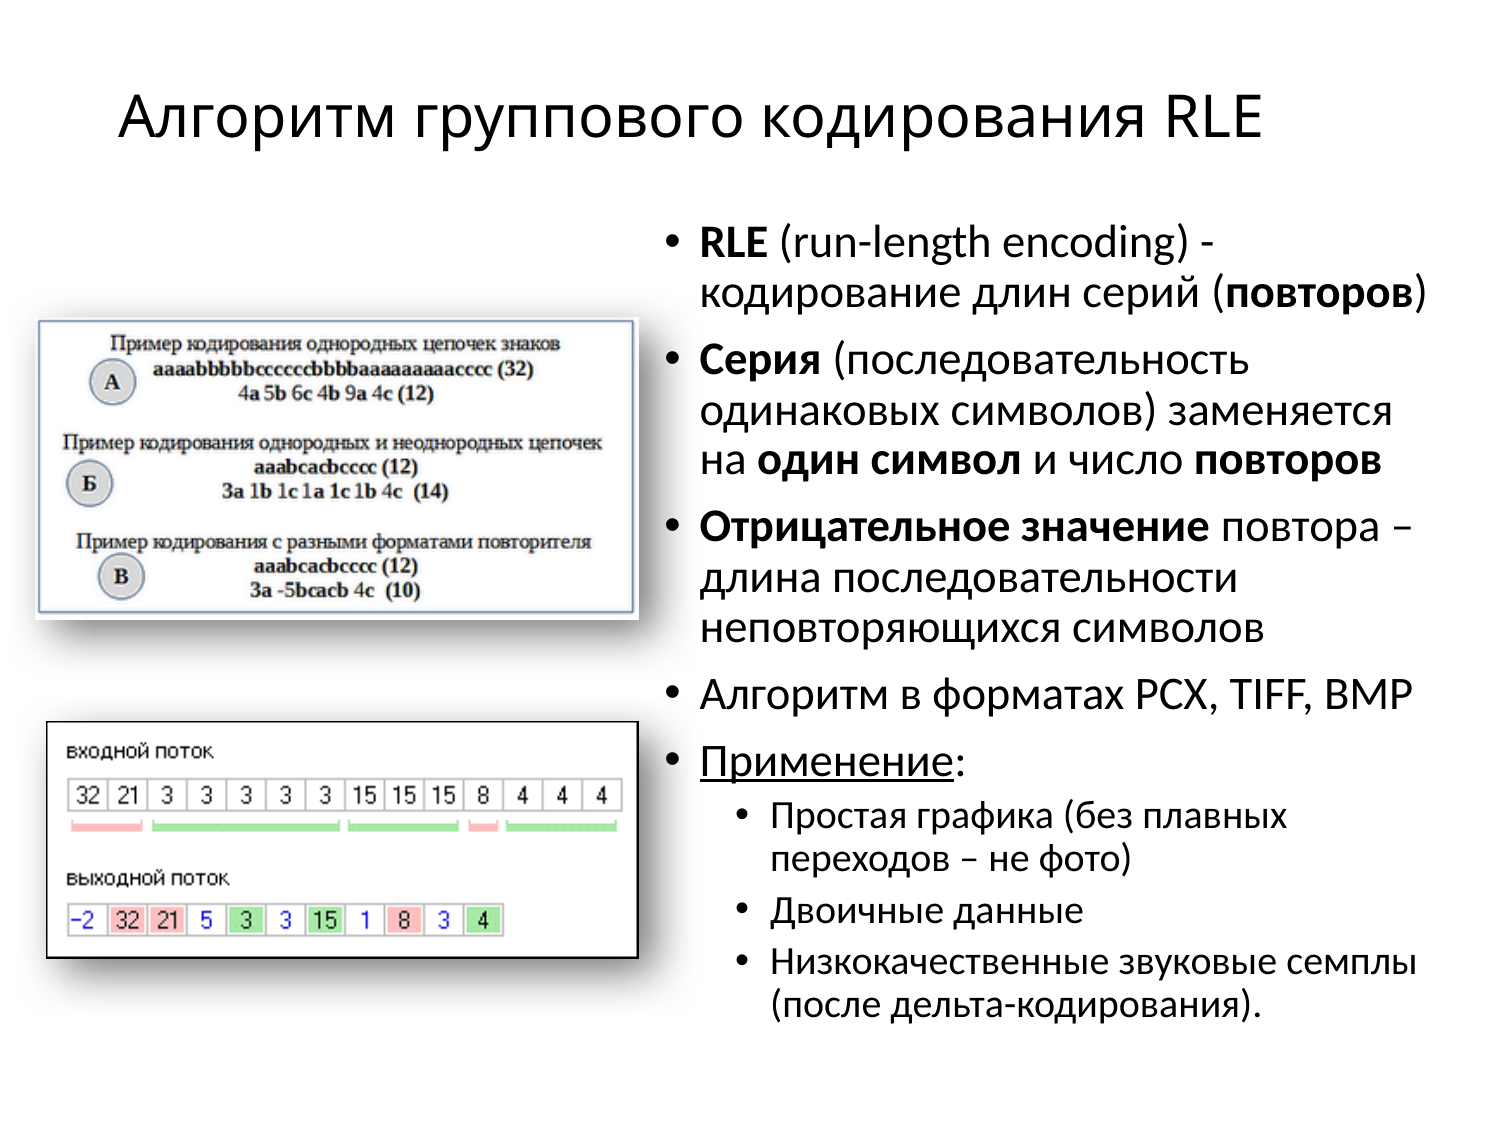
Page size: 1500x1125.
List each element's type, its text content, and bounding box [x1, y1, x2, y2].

list RLE (run-length encoding) - кодирование длин серий (повторов) Серия (последовательность одинаковых символов) заменяется на один символ и число повторов Отрицательное значение повтора – длина последовательности неповторяющихся символов Алгоритм в форматах РСХ, TIFF, ВМР Применение: Простая графика (без плавных переходов – не фото) Двоичные данные Низкокачественные звуковые семплы (после дельта-кодирования). [649, 210, 1454, 1077]
picture [46, 721, 639, 959]
title Алгоритм группового кодирования RLE [103, 59, 1397, 178]
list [35, 317, 639, 620]
